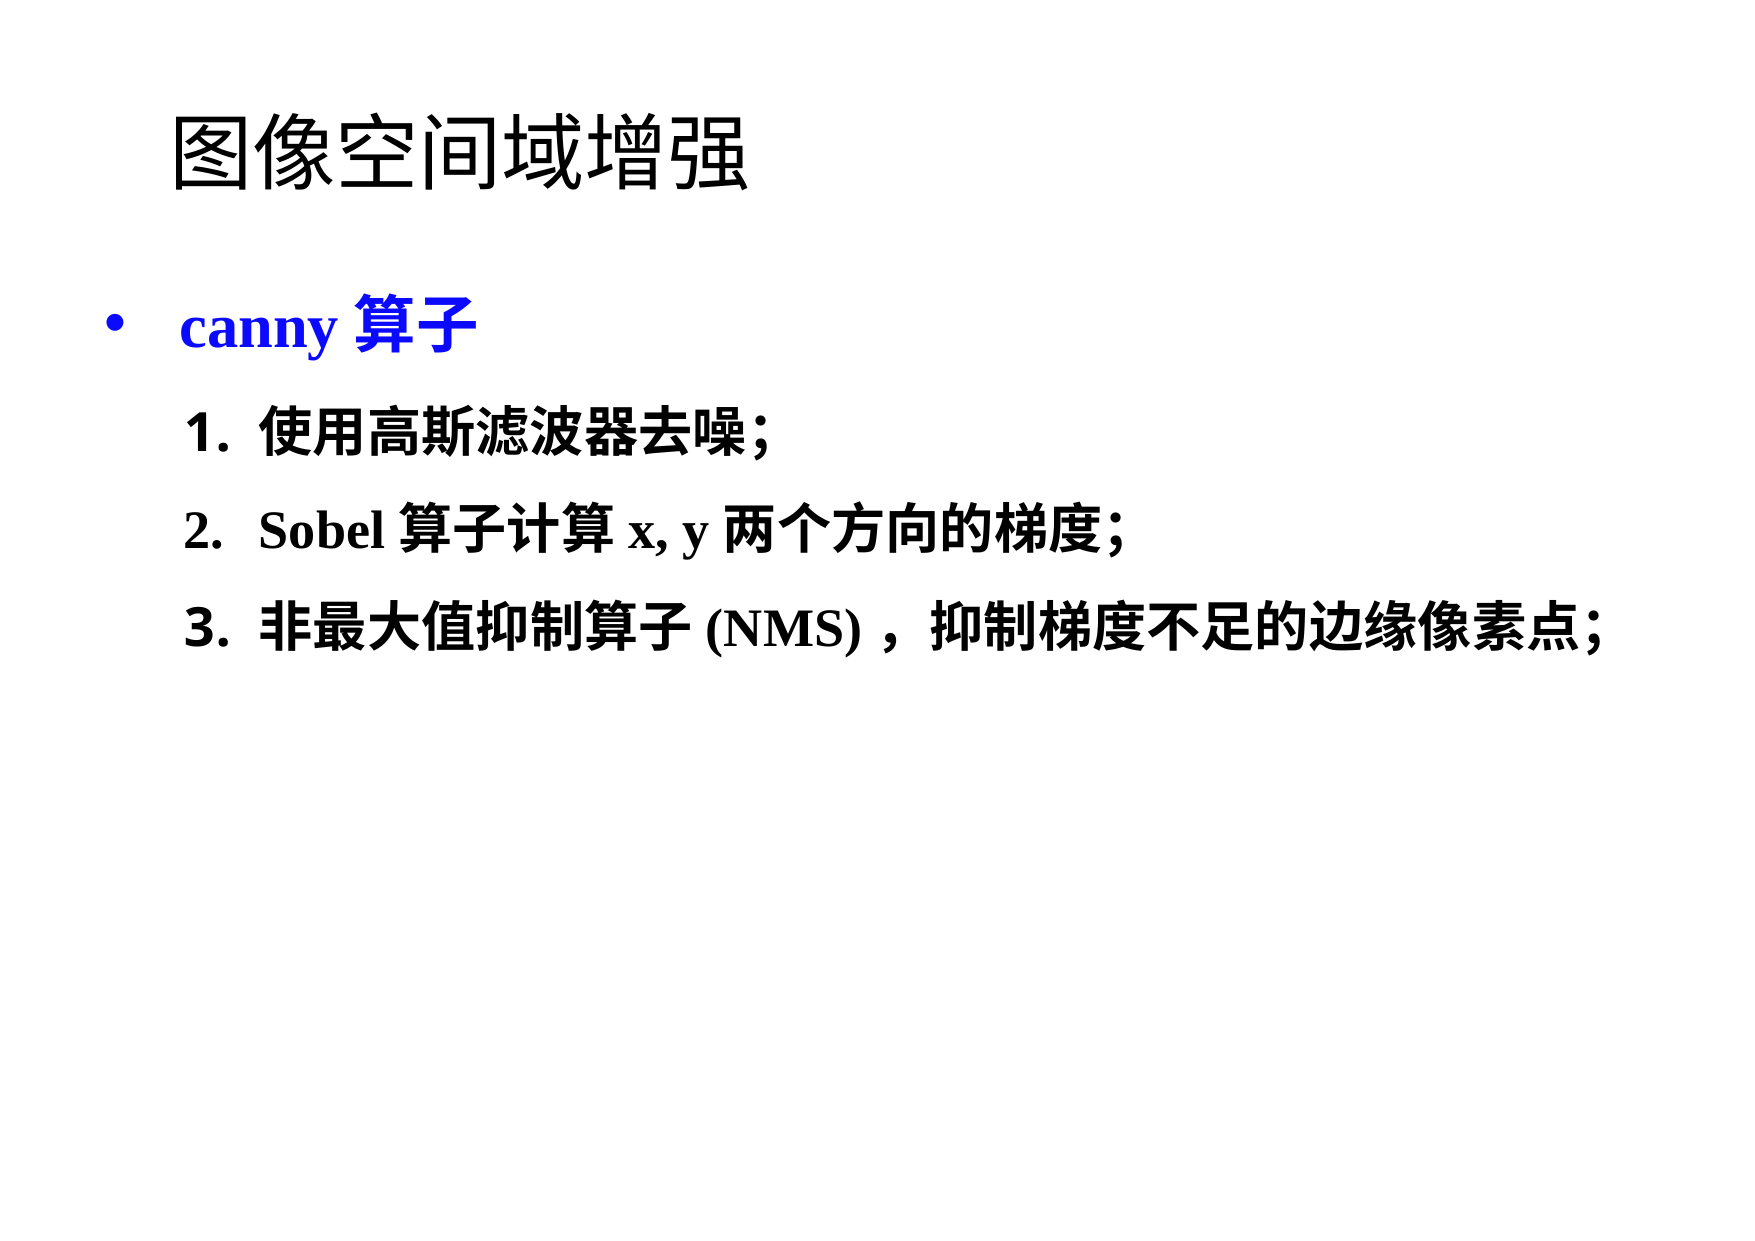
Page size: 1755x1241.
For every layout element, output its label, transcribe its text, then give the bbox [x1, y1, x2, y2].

text_box 使用高斯滤波器去噪； Sobel算子计算x, y两个方向的梯度； 非最大值抑制算子(NMS)，抑制梯度不足的边缘像素点； [169, 357, 1727, 665]
text_box canny算子 [89, 262, 1212, 368]
text_box 图像空间域增强 [169, 51, 1492, 201]
